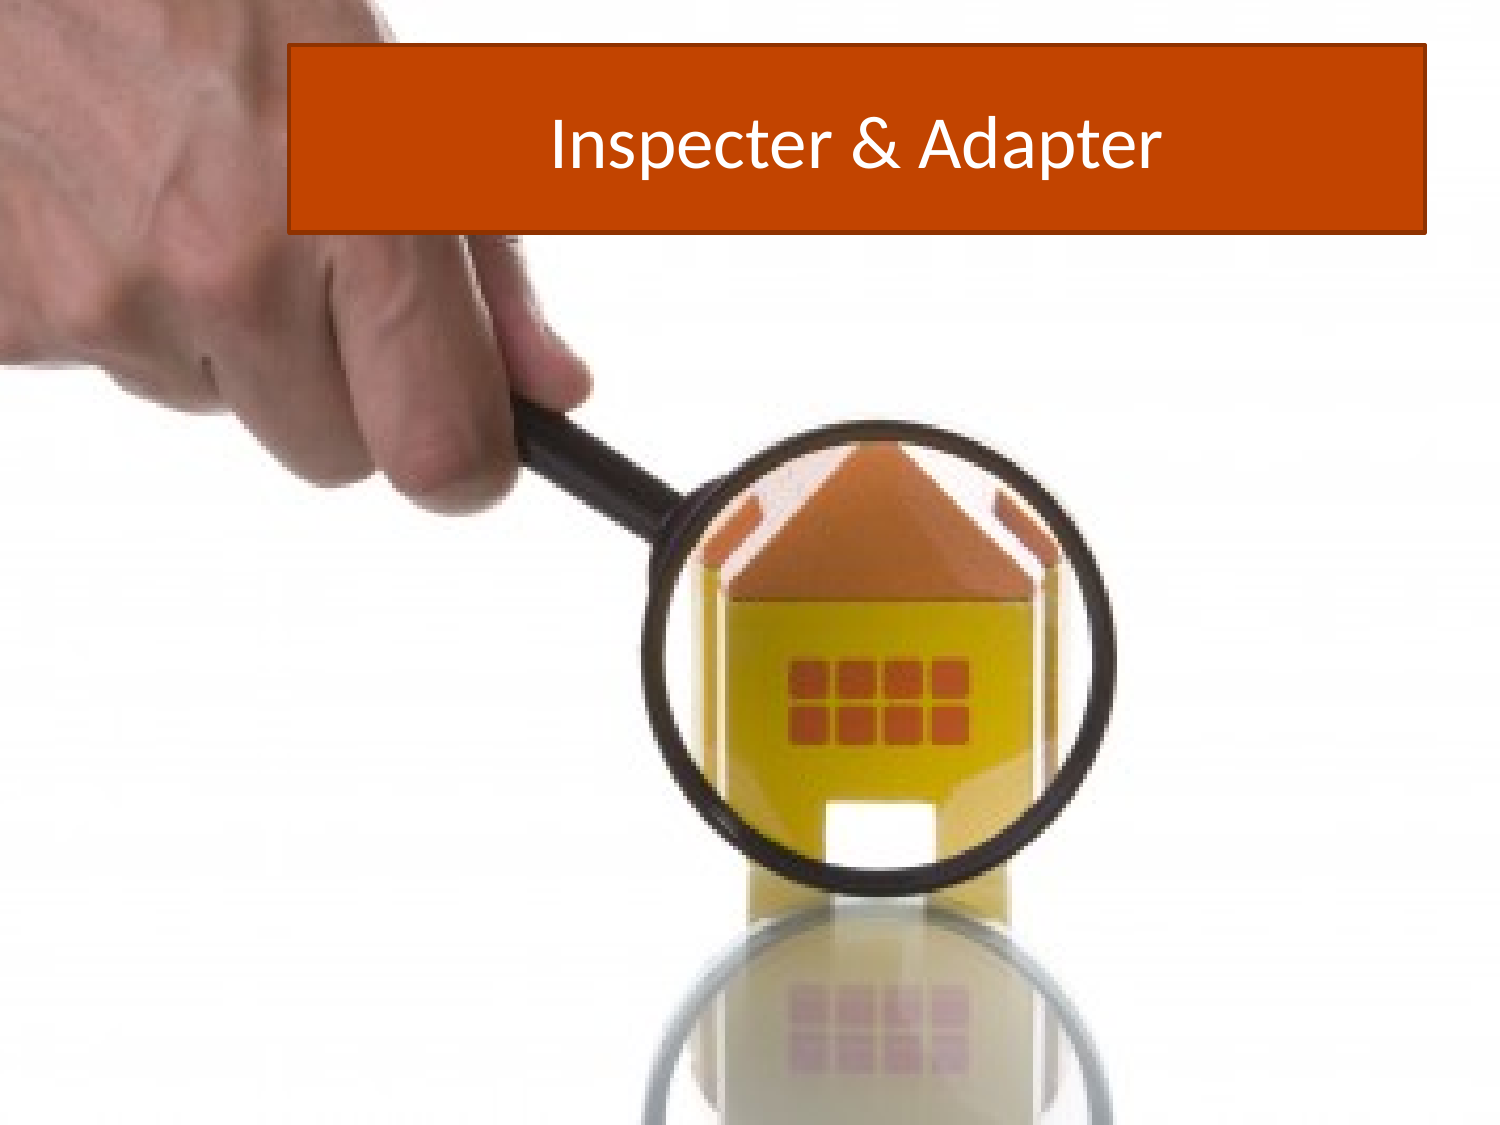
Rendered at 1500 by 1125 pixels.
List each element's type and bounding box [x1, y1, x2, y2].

list [0, 0, 1500, 1125]
